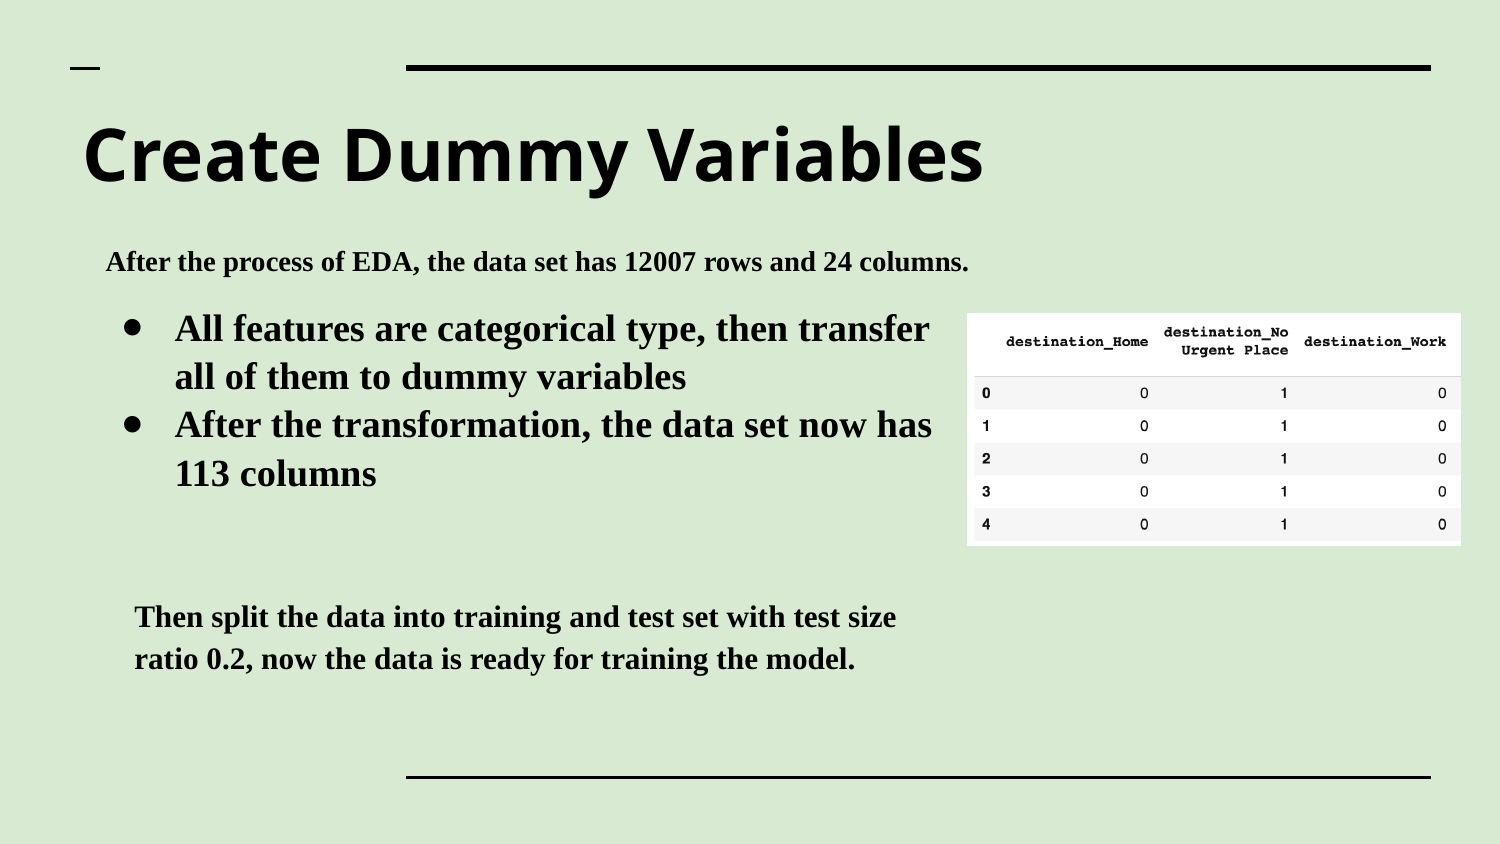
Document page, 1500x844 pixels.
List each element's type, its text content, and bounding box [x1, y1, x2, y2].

title Create Dummy Variables [67, 93, 1105, 198]
picture [967, 313, 1461, 547]
text_box Then split the data into training and test set with test size ratio 0.2, now the data is ready for training the model. [119, 575, 958, 692]
list After the process of EDA, the data set has 12007 rows and 24 columns. All features are categorical type, then transfer all of them to dummy variables After the transformation, the data set now has 113 columns [90, 226, 987, 546]
